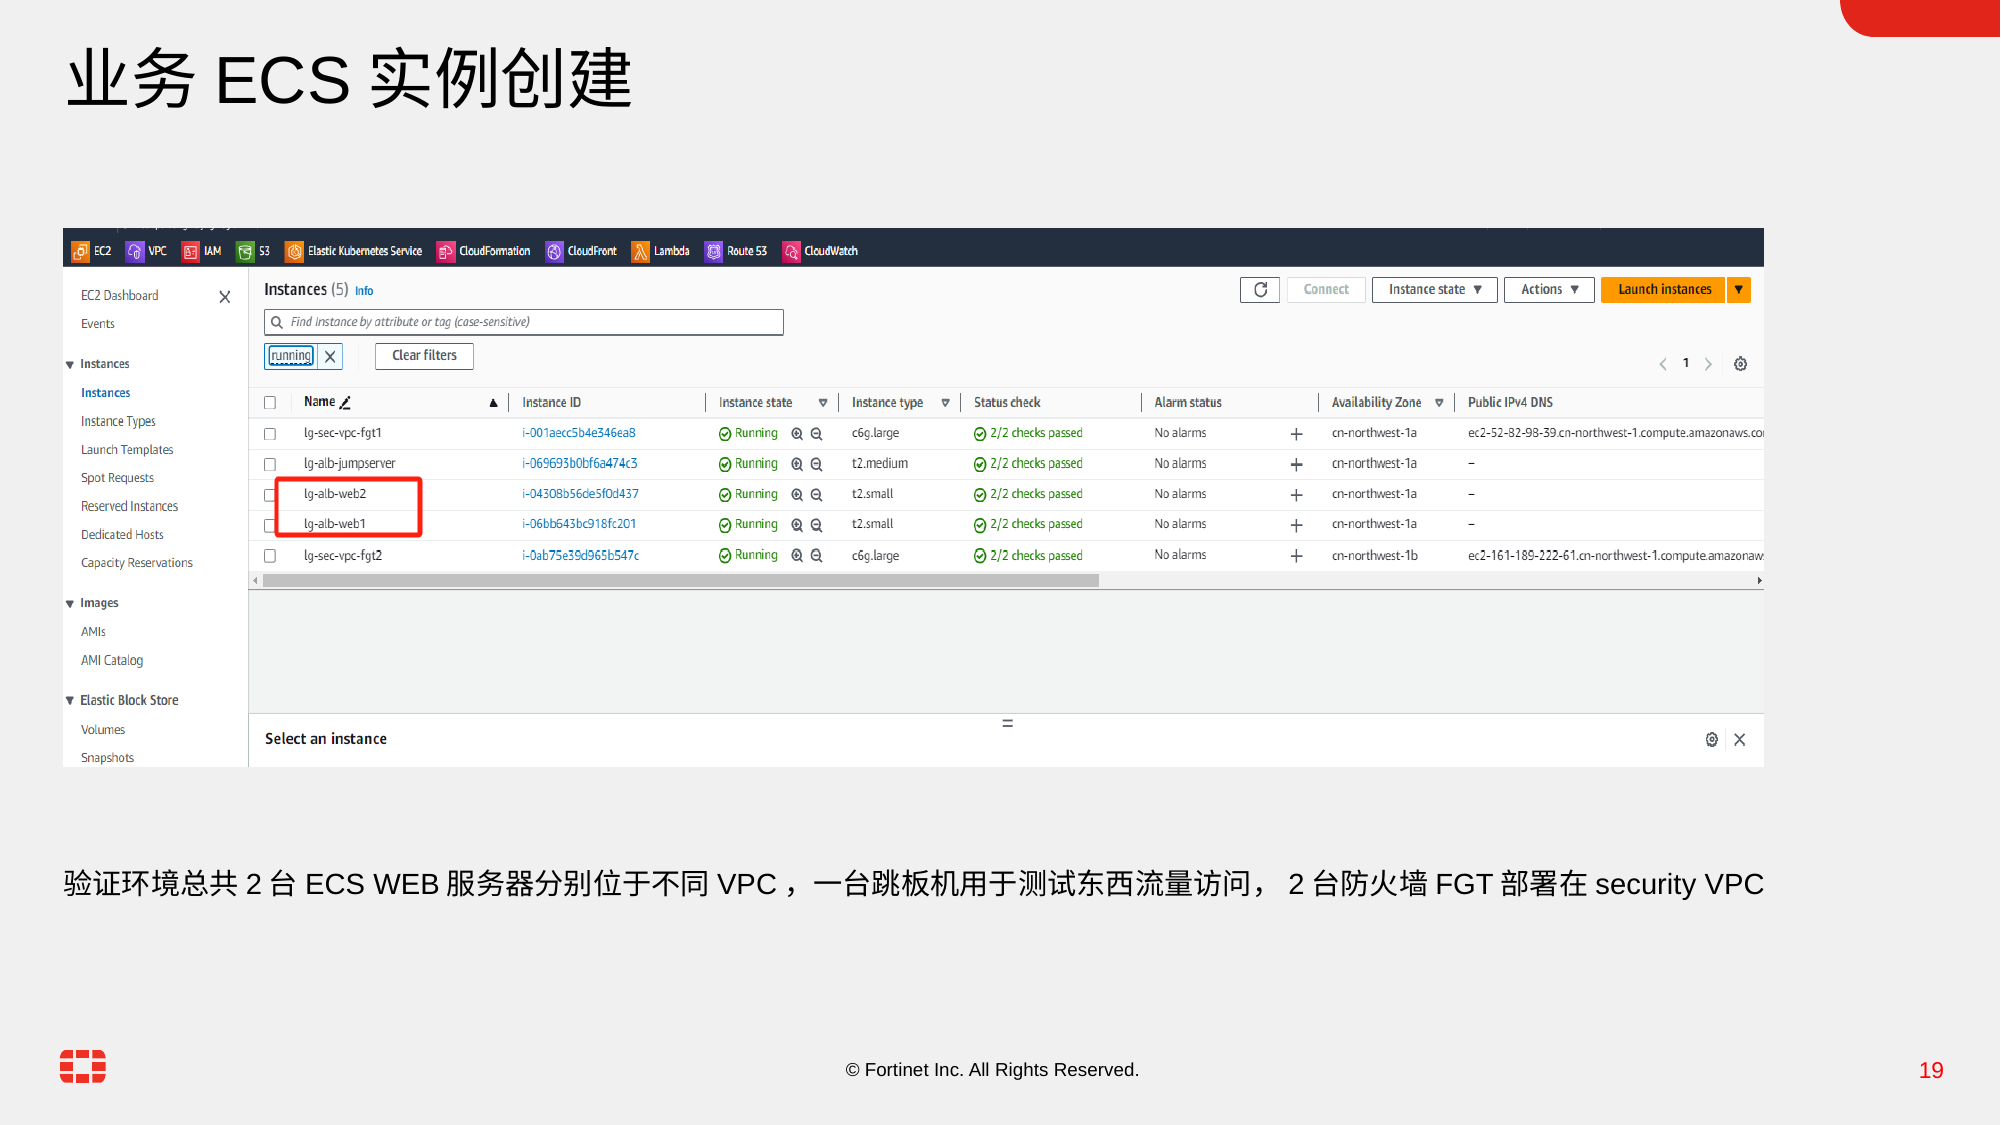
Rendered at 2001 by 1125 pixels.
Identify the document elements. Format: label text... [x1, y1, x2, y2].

picture [63, 228, 1765, 768]
text_box 业务ECS实例创建 [50, 38, 650, 126]
text_box 验证环境总共2台ECS WEB服务器分别位于不同VPC，一台跳板机用于测试东西流量访问，2台防火墙FGT部署在security VPC [48, 862, 1780, 909]
